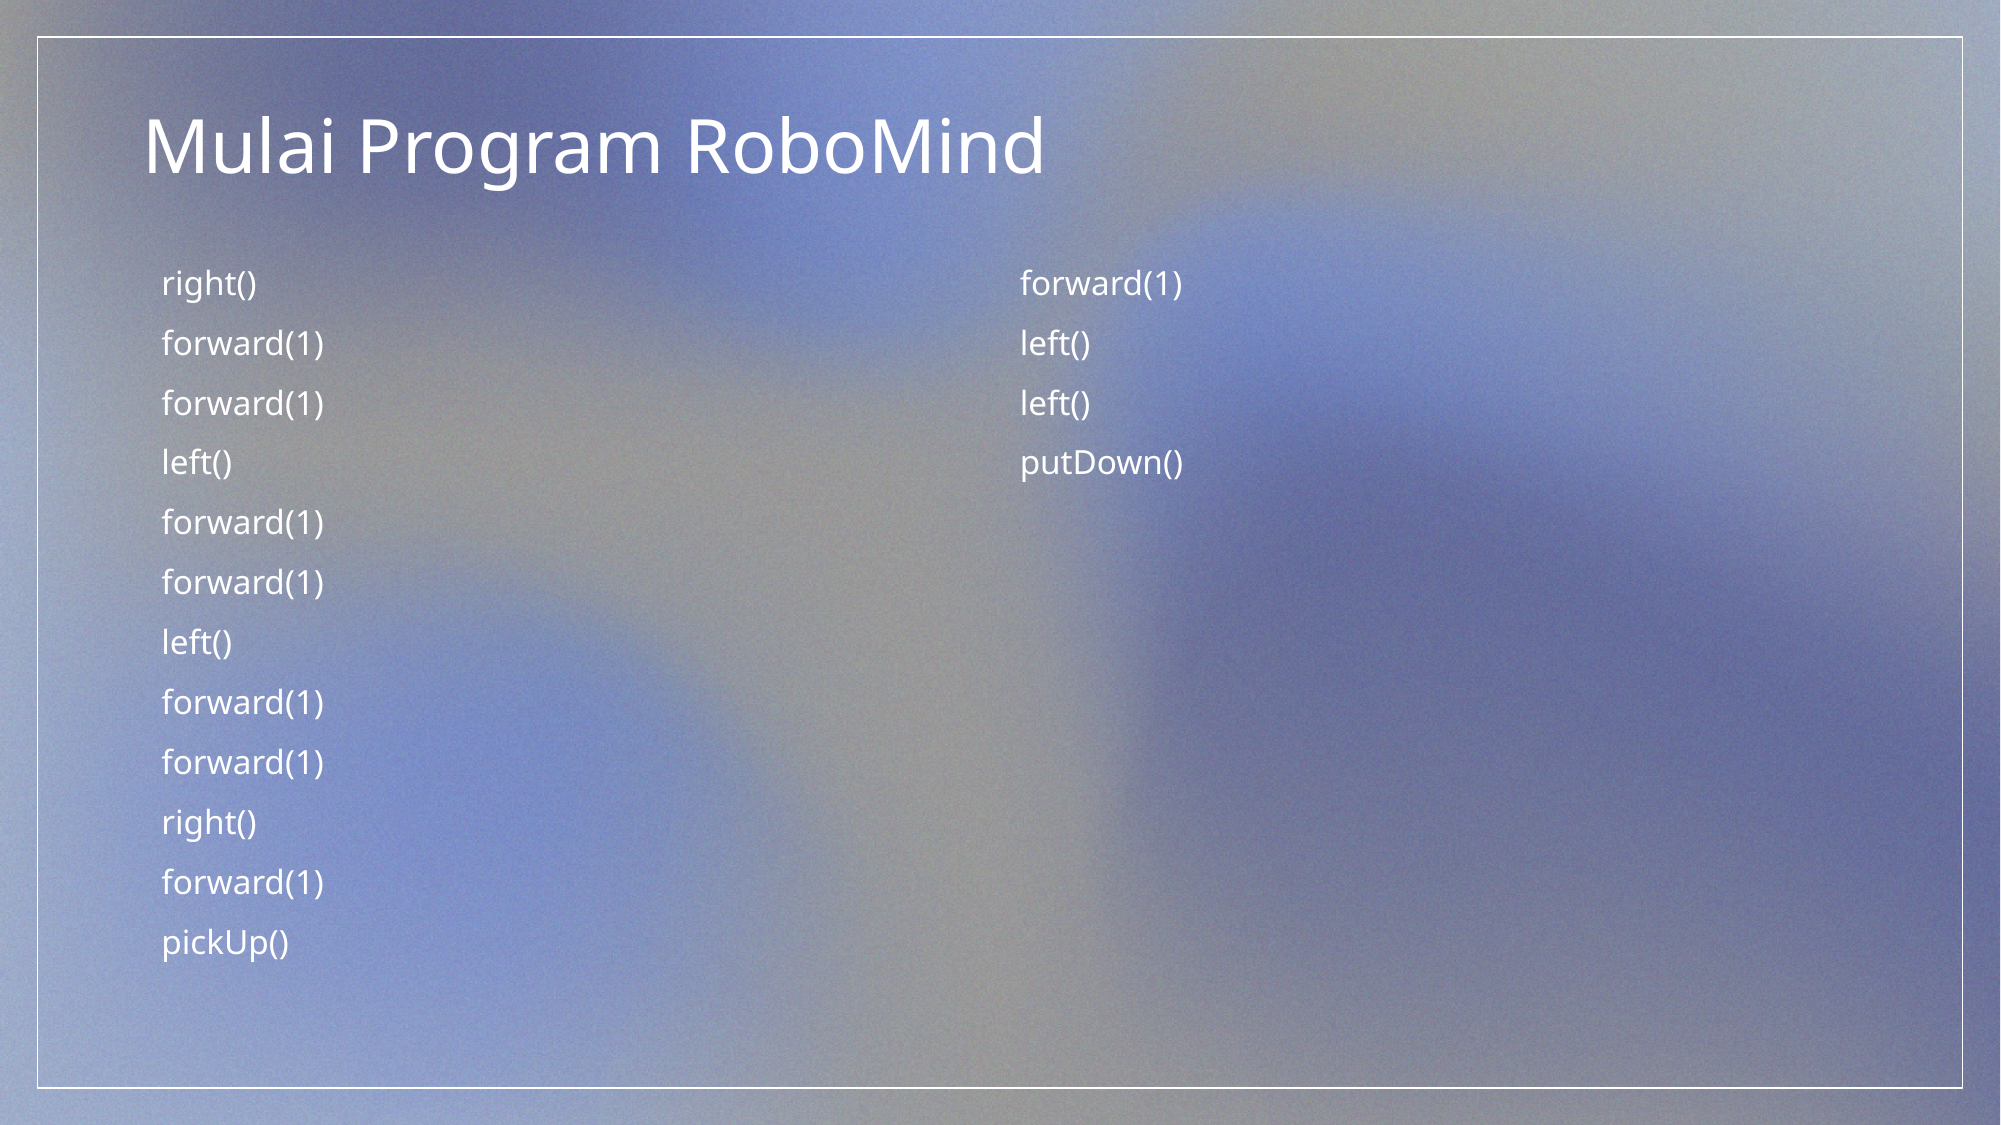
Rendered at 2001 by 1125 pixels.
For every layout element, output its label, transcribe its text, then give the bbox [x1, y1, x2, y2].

subtitle right() forward(1) forward(1) left() forward(1) forward(1) left() forward(1) forward(1) right() forward(1) pickUp() forward(1) left() left() putDown() [127, 227, 1875, 1017]
title Mulai Program RoboMind [127, 83, 1875, 190]
picture [0, 0, 2001, 1125]
